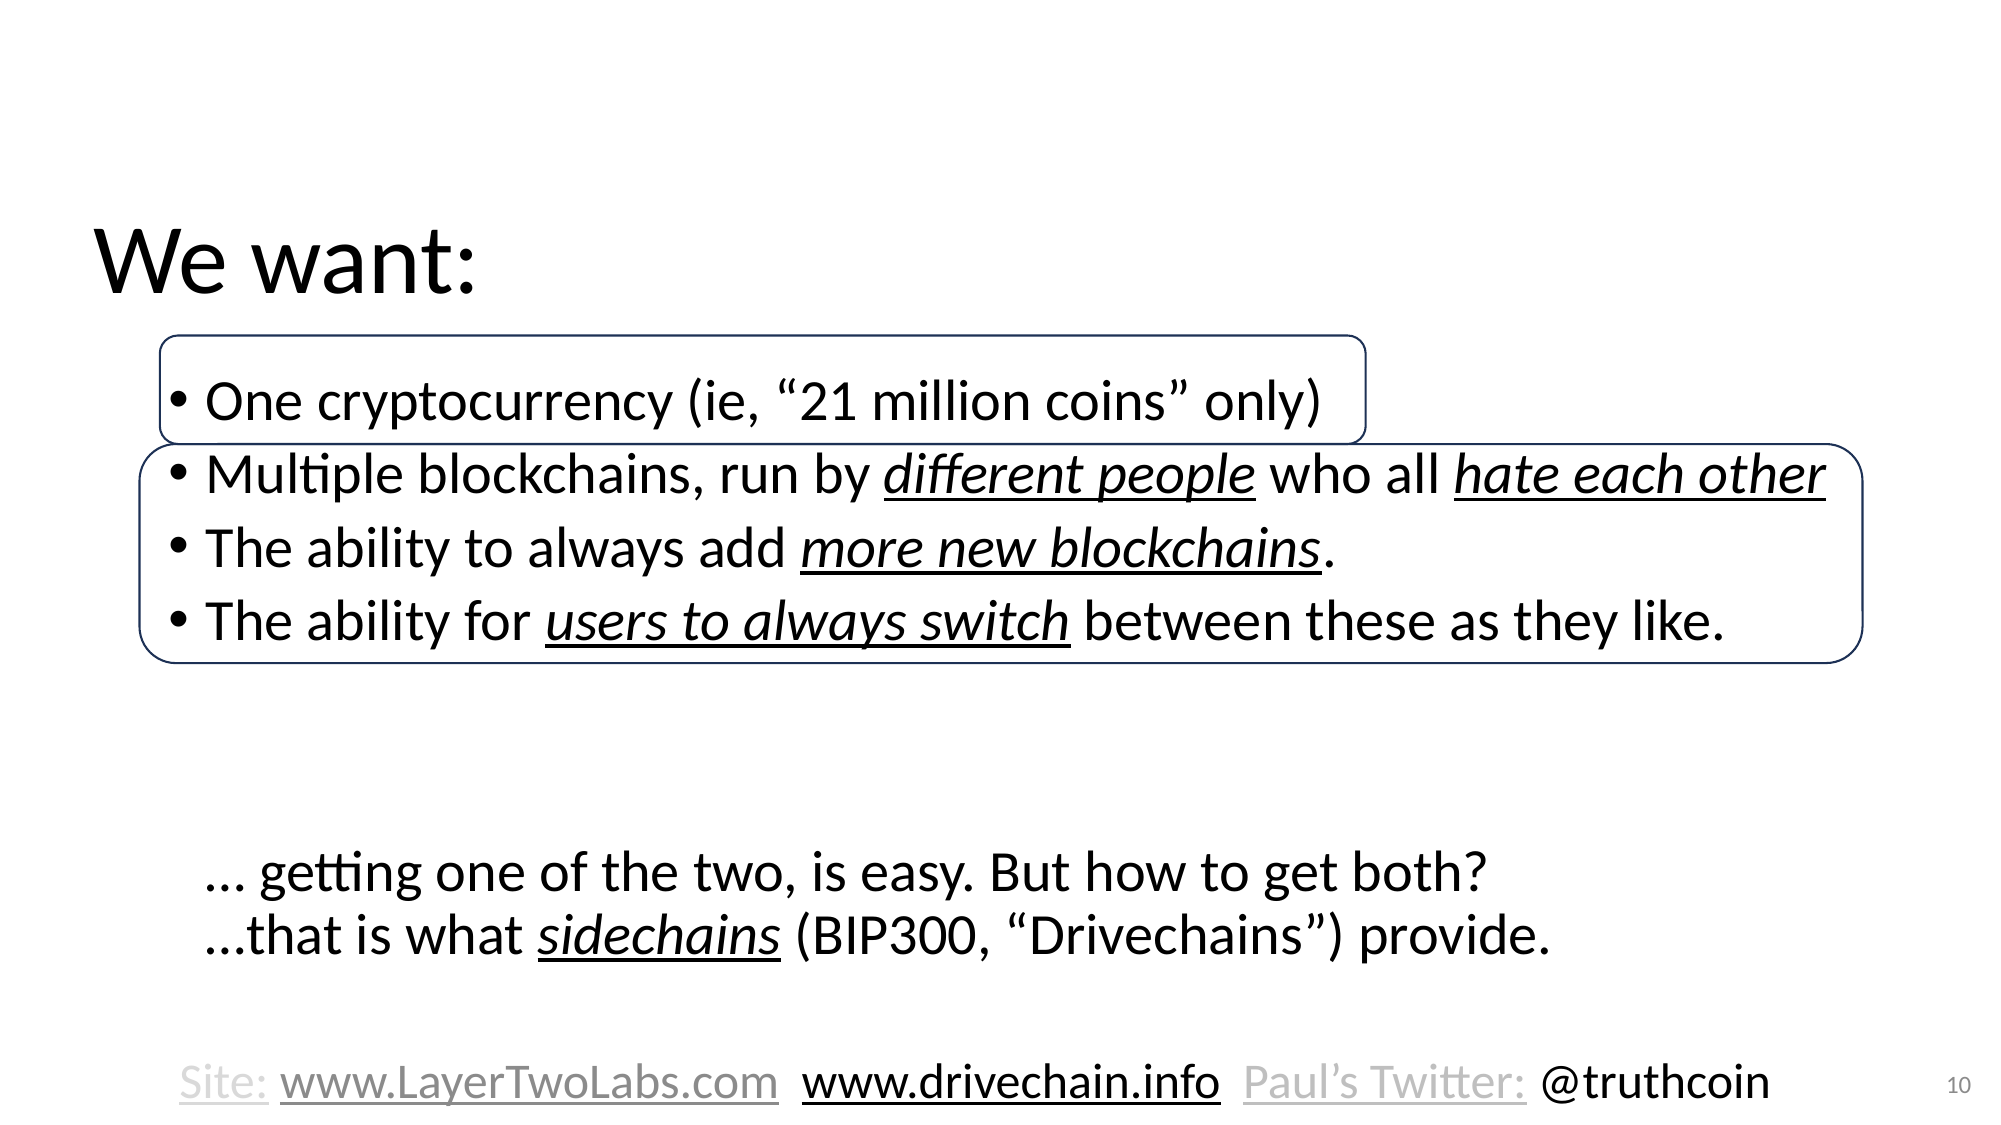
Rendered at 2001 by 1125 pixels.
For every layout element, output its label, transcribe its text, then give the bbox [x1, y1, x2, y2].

text_box [138, 443, 1864, 665]
footer Site: www.LayerTwoLabs.com www.drivechain.info Paul’s Twitter: @truthcoin [87, 1042, 1863, 1114]
slide_number 10 [1920, 1054, 1987, 1114]
text_box [158, 334, 1367, 443]
list We want: One cryptocurrency (ie, “21 million coins” only) Multiple blockchains, run by different people who all hate each other The ability to always add more new blockchains. The ability for users to always switch between these as they like. … getting one of the two, is easy. But how to get both? …that is what sidechains (BIP300, “Drivechains”) provide. [78, 199, 1922, 999]
